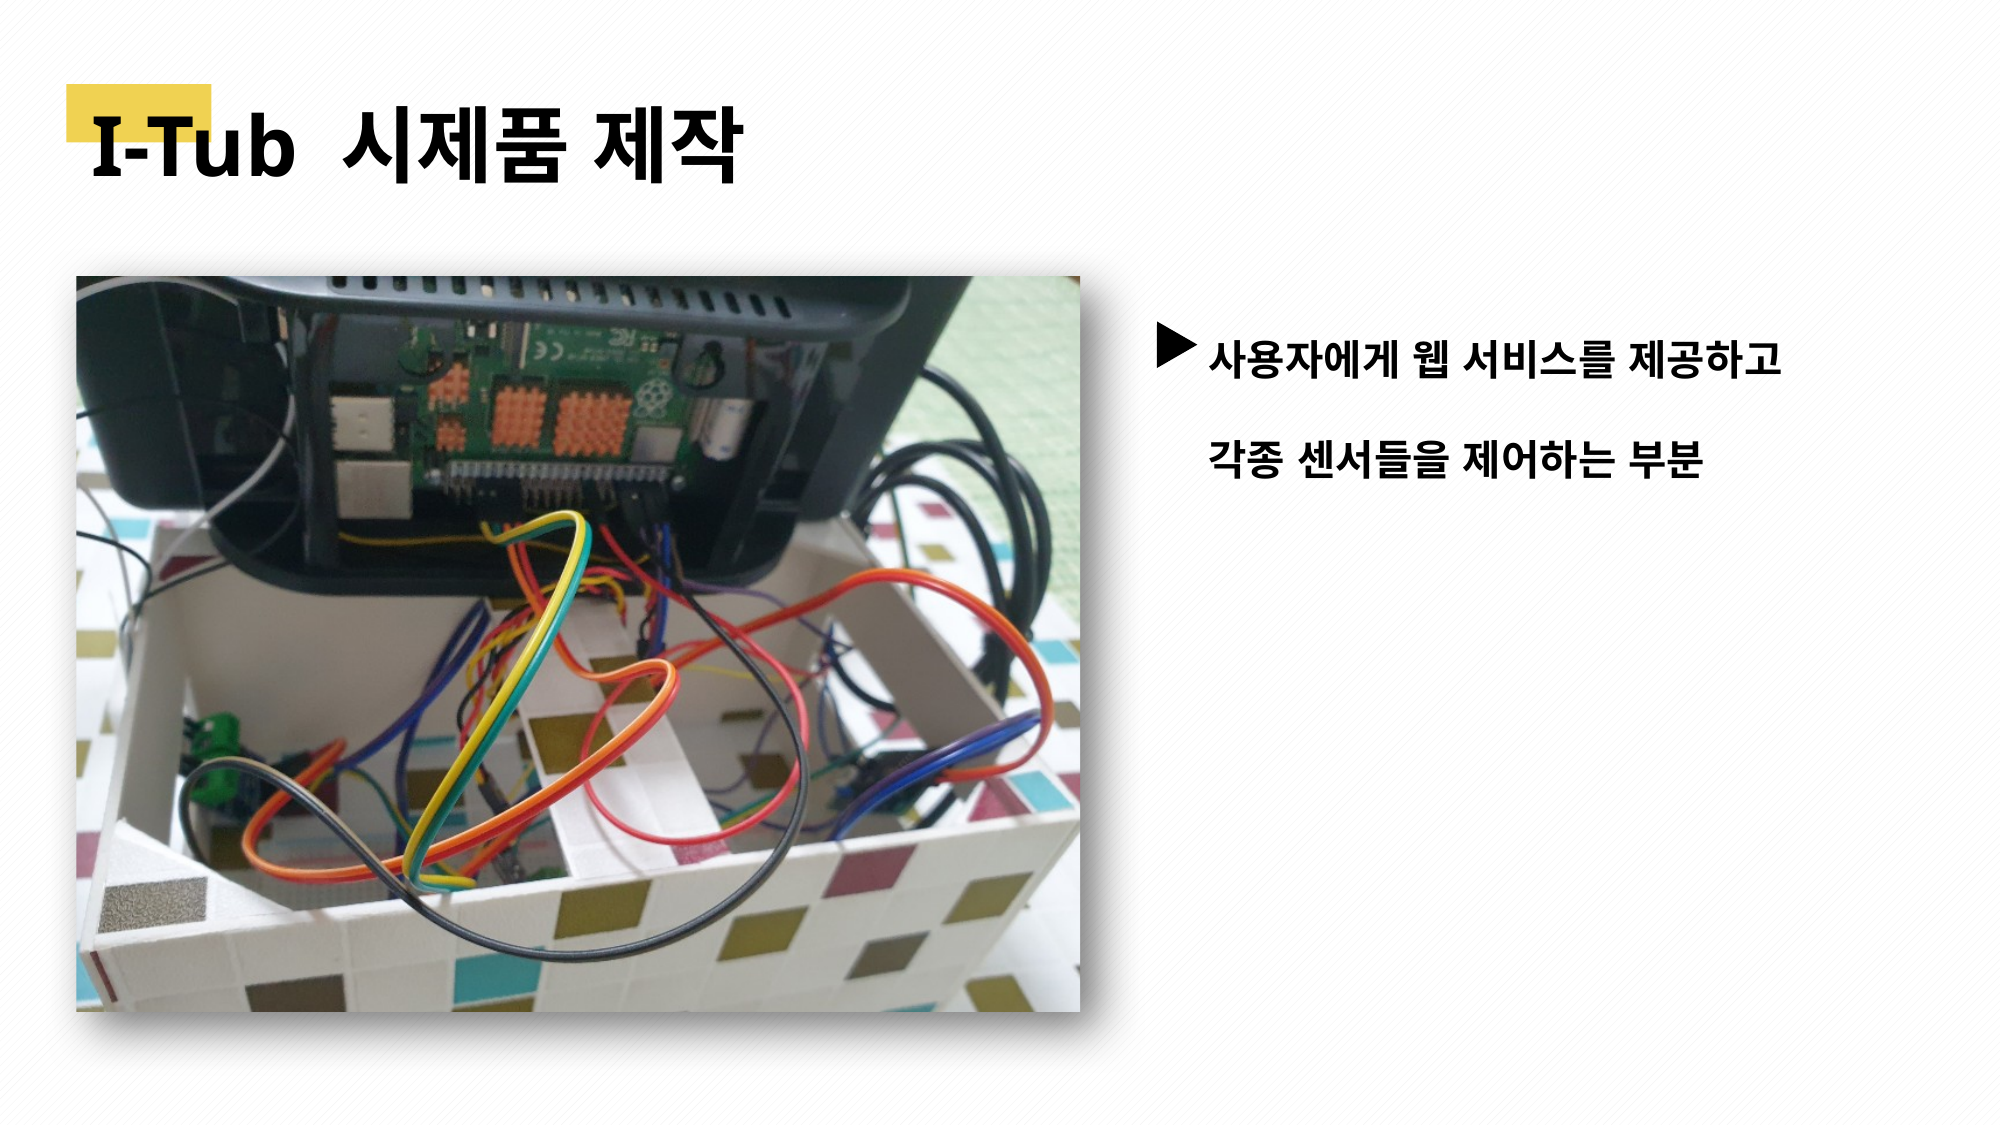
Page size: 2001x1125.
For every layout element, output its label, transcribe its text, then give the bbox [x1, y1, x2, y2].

text_box [1155, 319, 1193, 370]
text_box I-Tub 시제품 제작 [76, 85, 1081, 201]
text_box 사용자에게 웹 서비스를 제공하고 각종 센서들을 제어하는 부분 [1193, 276, 1915, 492]
picture [76, 276, 1081, 1012]
text_box [65, 83, 213, 143]
